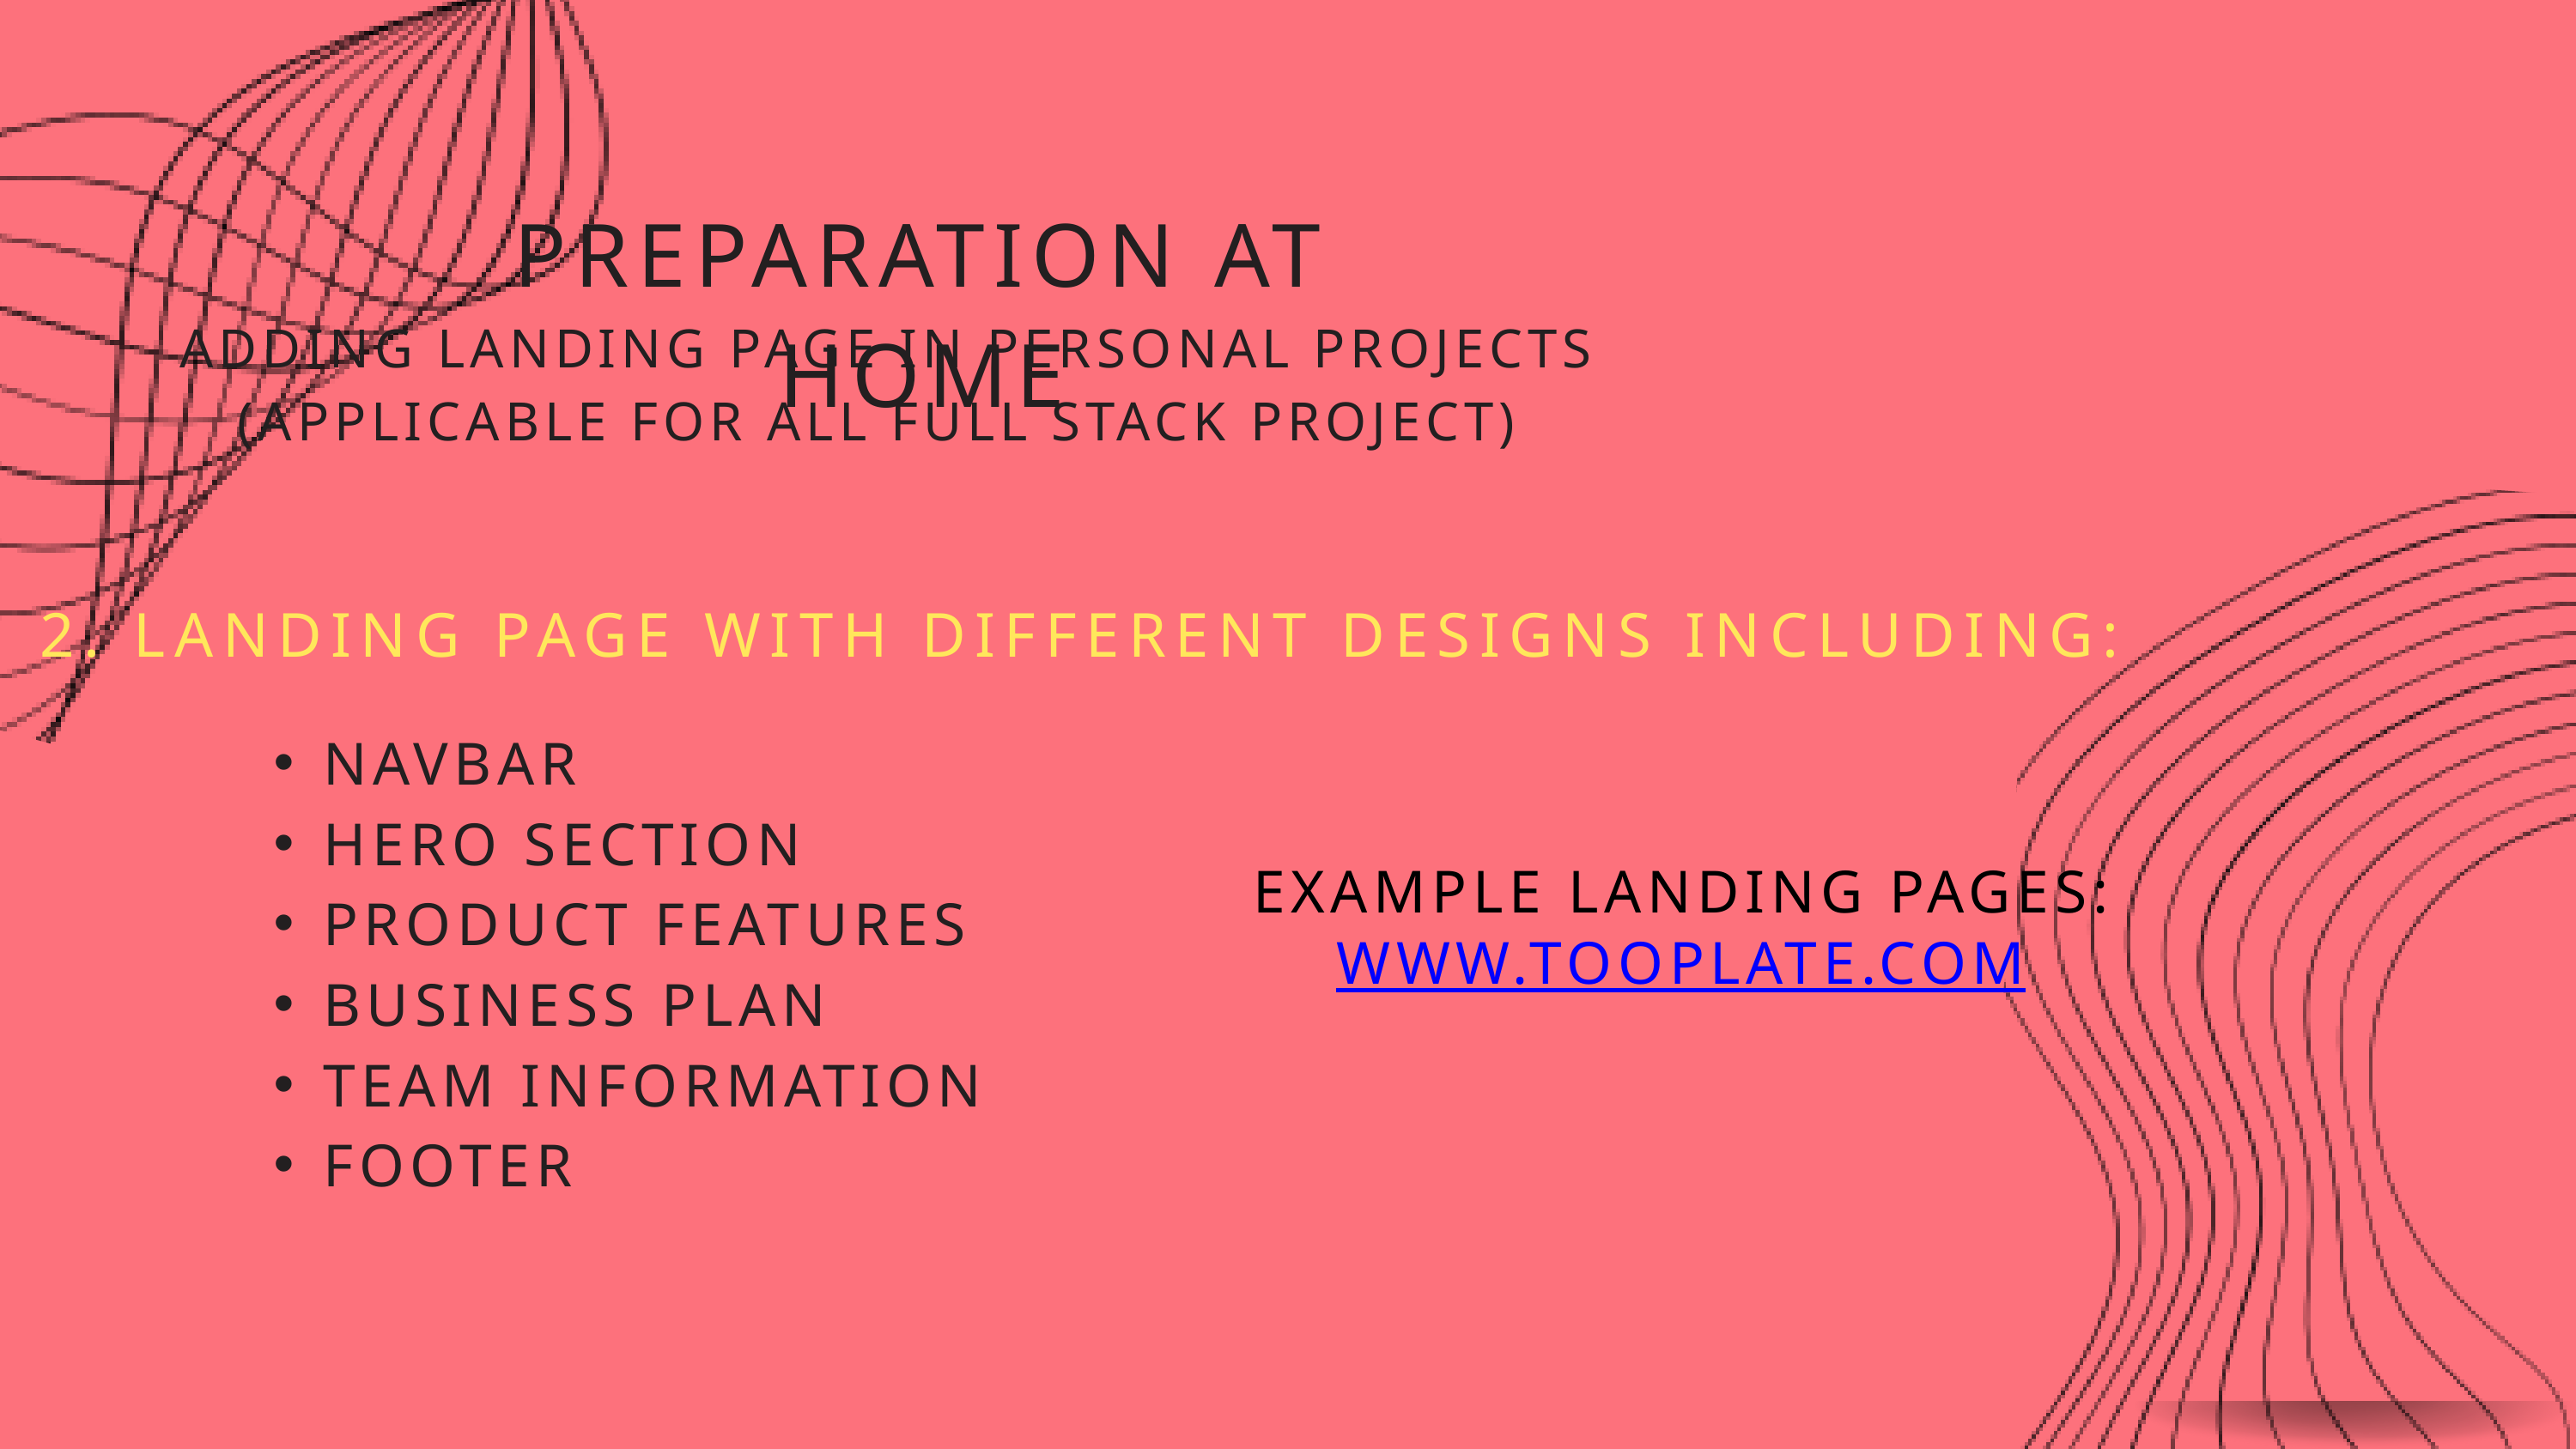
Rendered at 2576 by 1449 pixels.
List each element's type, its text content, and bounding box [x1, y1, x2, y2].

text_box EXAMPLE LANDING PAGES: WWW.TOOPLATE.COM [952, 844, 2410, 1005]
text_box PREPARATION AT HOME [381, 184, 1463, 305]
text_box ADDING LANDING PAGE IN PERSONAL PROJECTS (APPLICABLE FOR ALL FULL STACK PROJECT) [144, 305, 1611, 452]
text_box NAVBAR HERO SECTION PRODUCT FEATURES BUSINESS PLAN TEAM INFORMATION FOOTER [223, 716, 1681, 1199]
text_box 2. LANDING PAGE WITH DIFFERENT DESIGNS INCLUDING: [39, 590, 2458, 670]
text_box [2133, 1401, 2576, 1449]
text_box [0, 0, 826, 790]
text_box [1974, 460, 2576, 1449]
